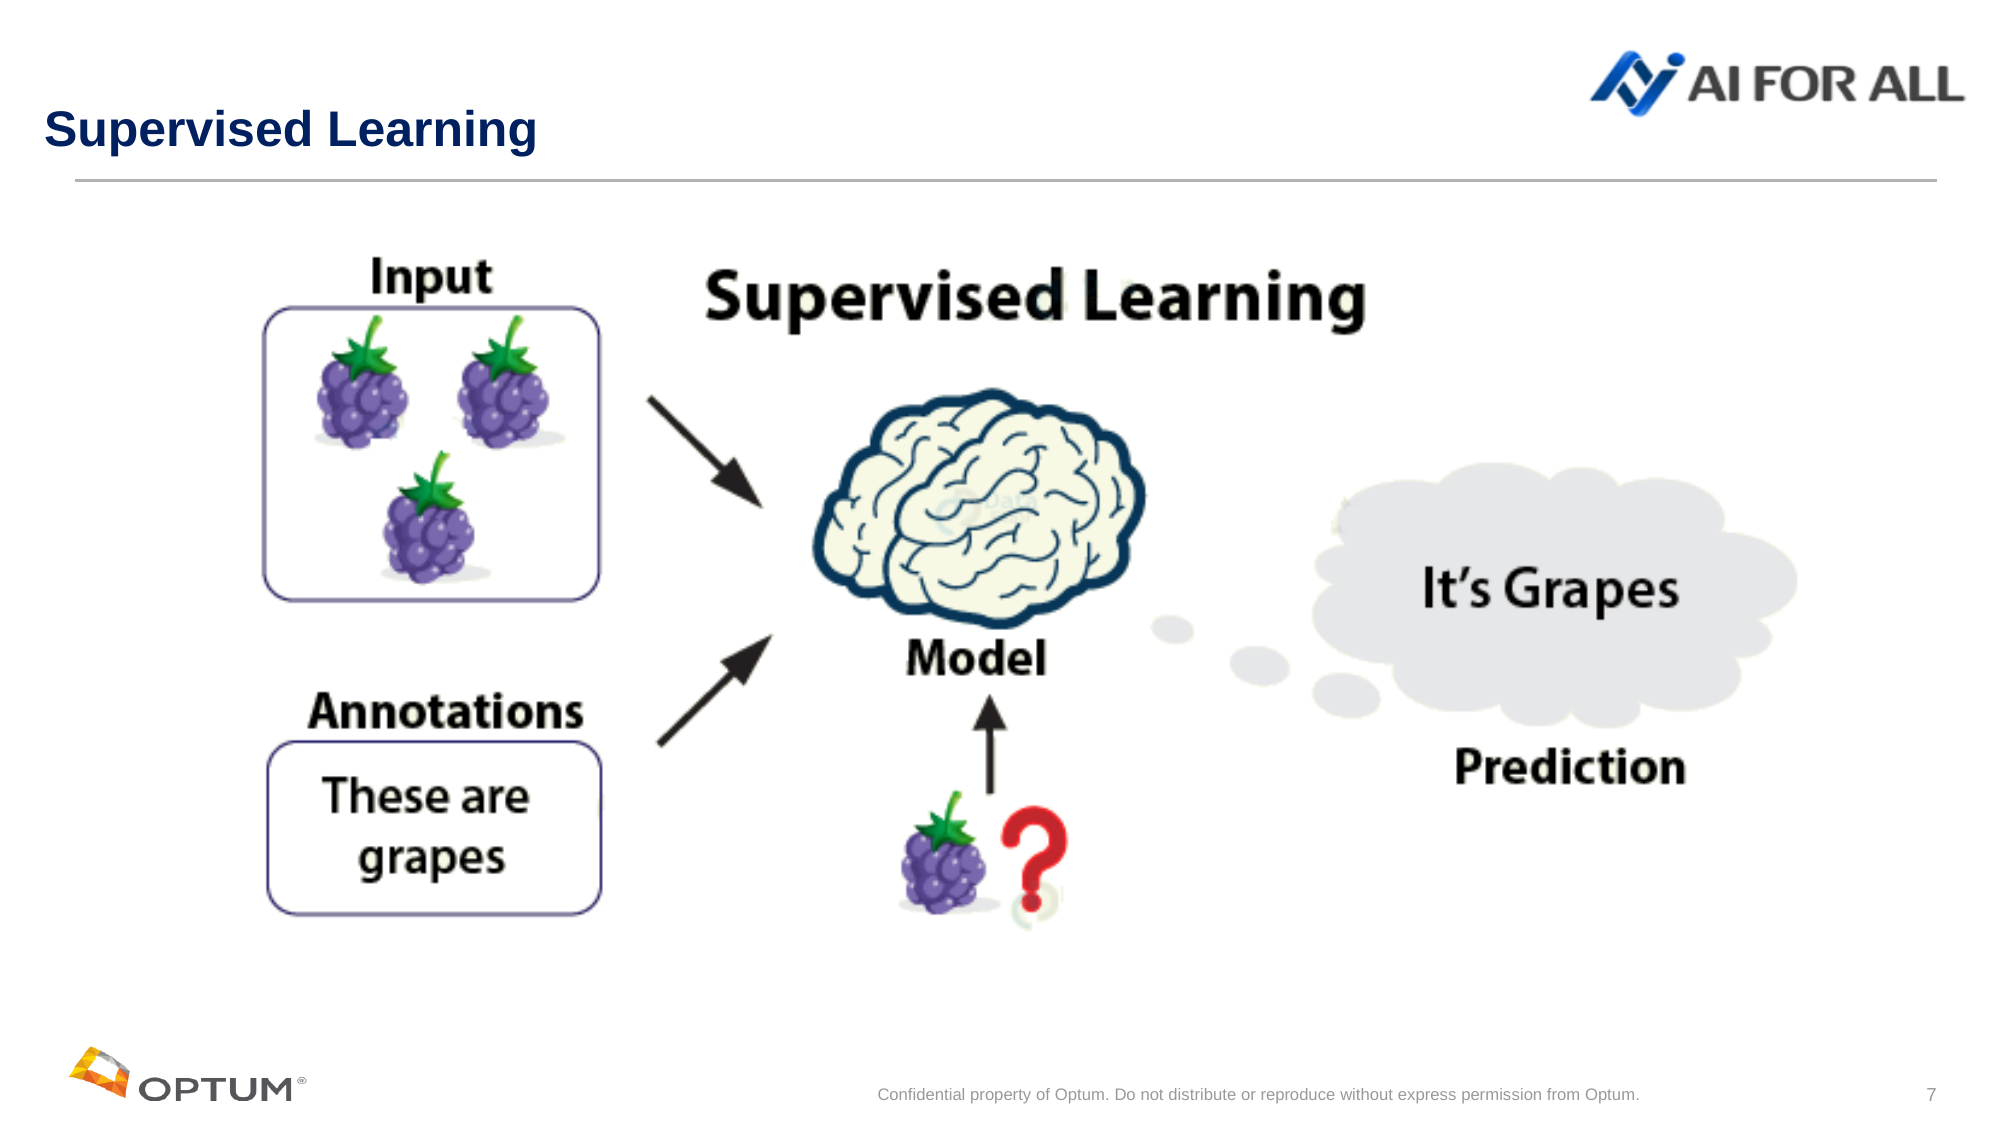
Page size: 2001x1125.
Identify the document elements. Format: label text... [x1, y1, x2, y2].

picture [149, 229, 1851, 961]
title Supervised Learning [0, 0, 539, 263]
picture [1562, 37, 1982, 129]
footer Confidential property of Optum. Do not distribute or reproduce without express permission from Optum. [678, 1064, 1841, 1124]
picture [67, 1044, 308, 1101]
slide_number 7 [1847, 1064, 1937, 1124]
